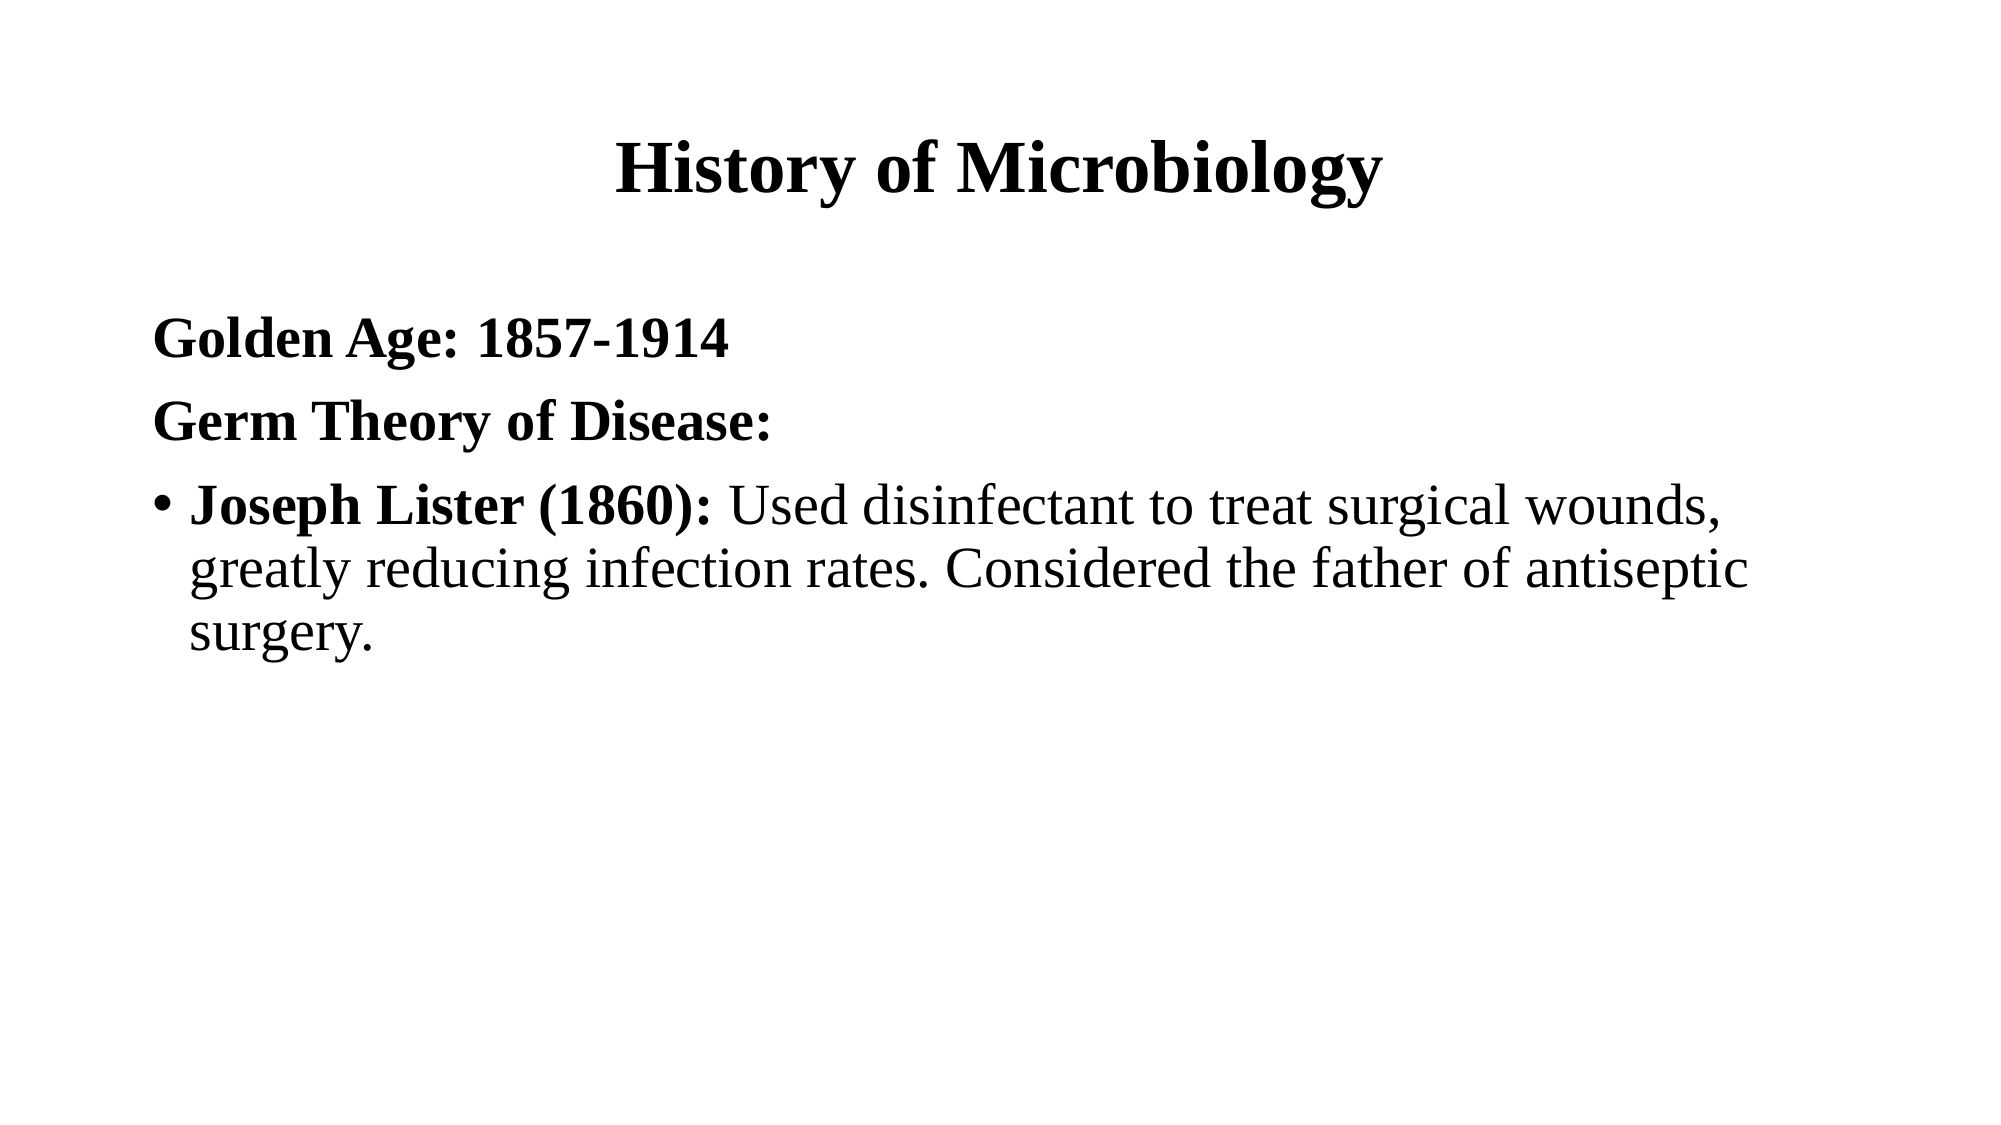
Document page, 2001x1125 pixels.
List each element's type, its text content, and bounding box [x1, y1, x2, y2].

list Golden Age: 1857-1914 Germ Theory of Disease: Joseph Lister (1860): Used disinfectant to treat surgical wounds, greatly reducing infection rates. Considered the father of antiseptic surgery. [137, 299, 1863, 1014]
title History of Microbiology [137, 59, 1863, 278]
